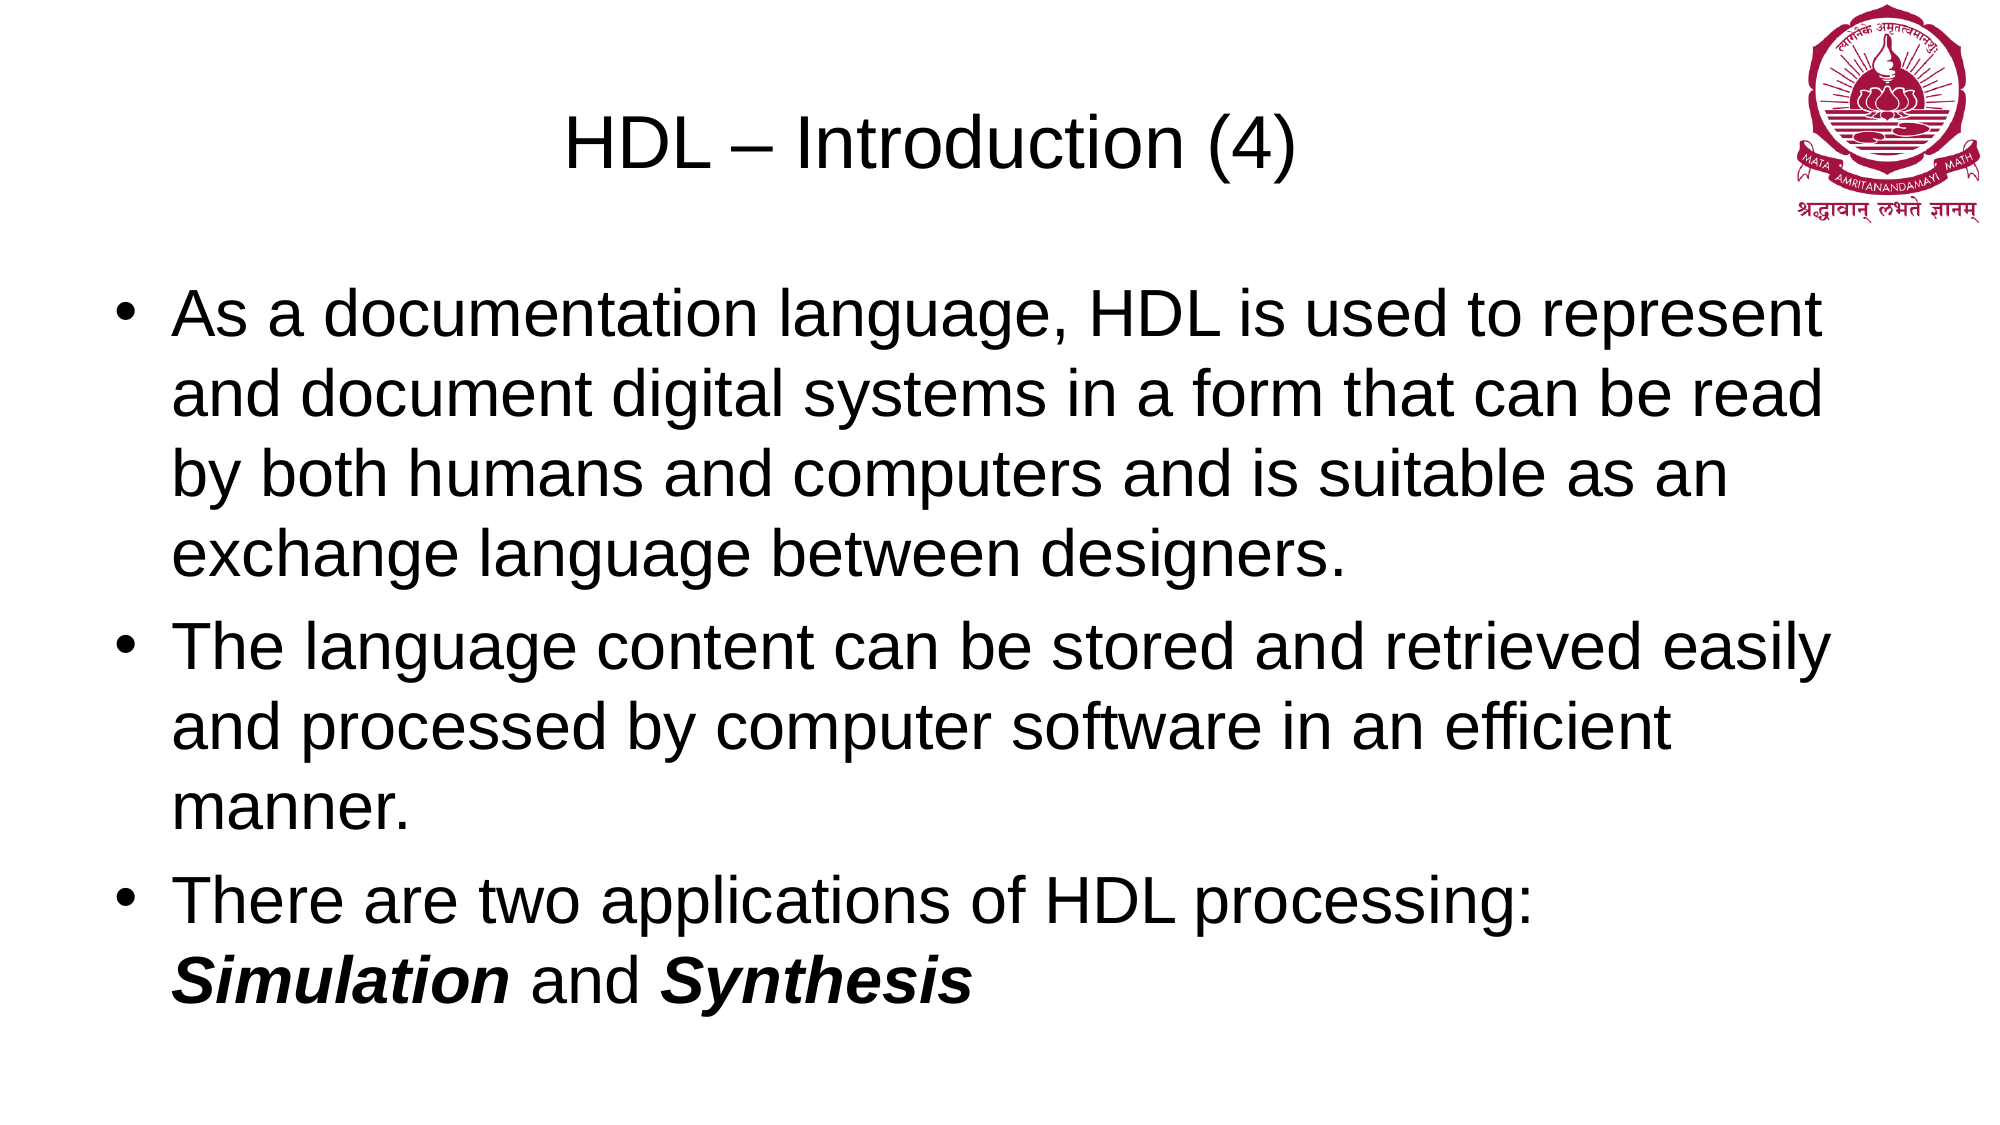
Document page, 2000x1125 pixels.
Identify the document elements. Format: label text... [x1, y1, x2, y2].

list As a documentation language, HDL is used to represent and document digital systems in a form that can be read by both humans and computers and is suitable as an exchange language between designers. The language content can be stored and retrieved easily and processed by computer software in an efficient manner. There are two applications of HDL processing: Simulation and Synthesis [99, 262, 1900, 1005]
title HDL – Introduction (4) [99, 45, 1763, 233]
picture [1776, 1, 2000, 225]
